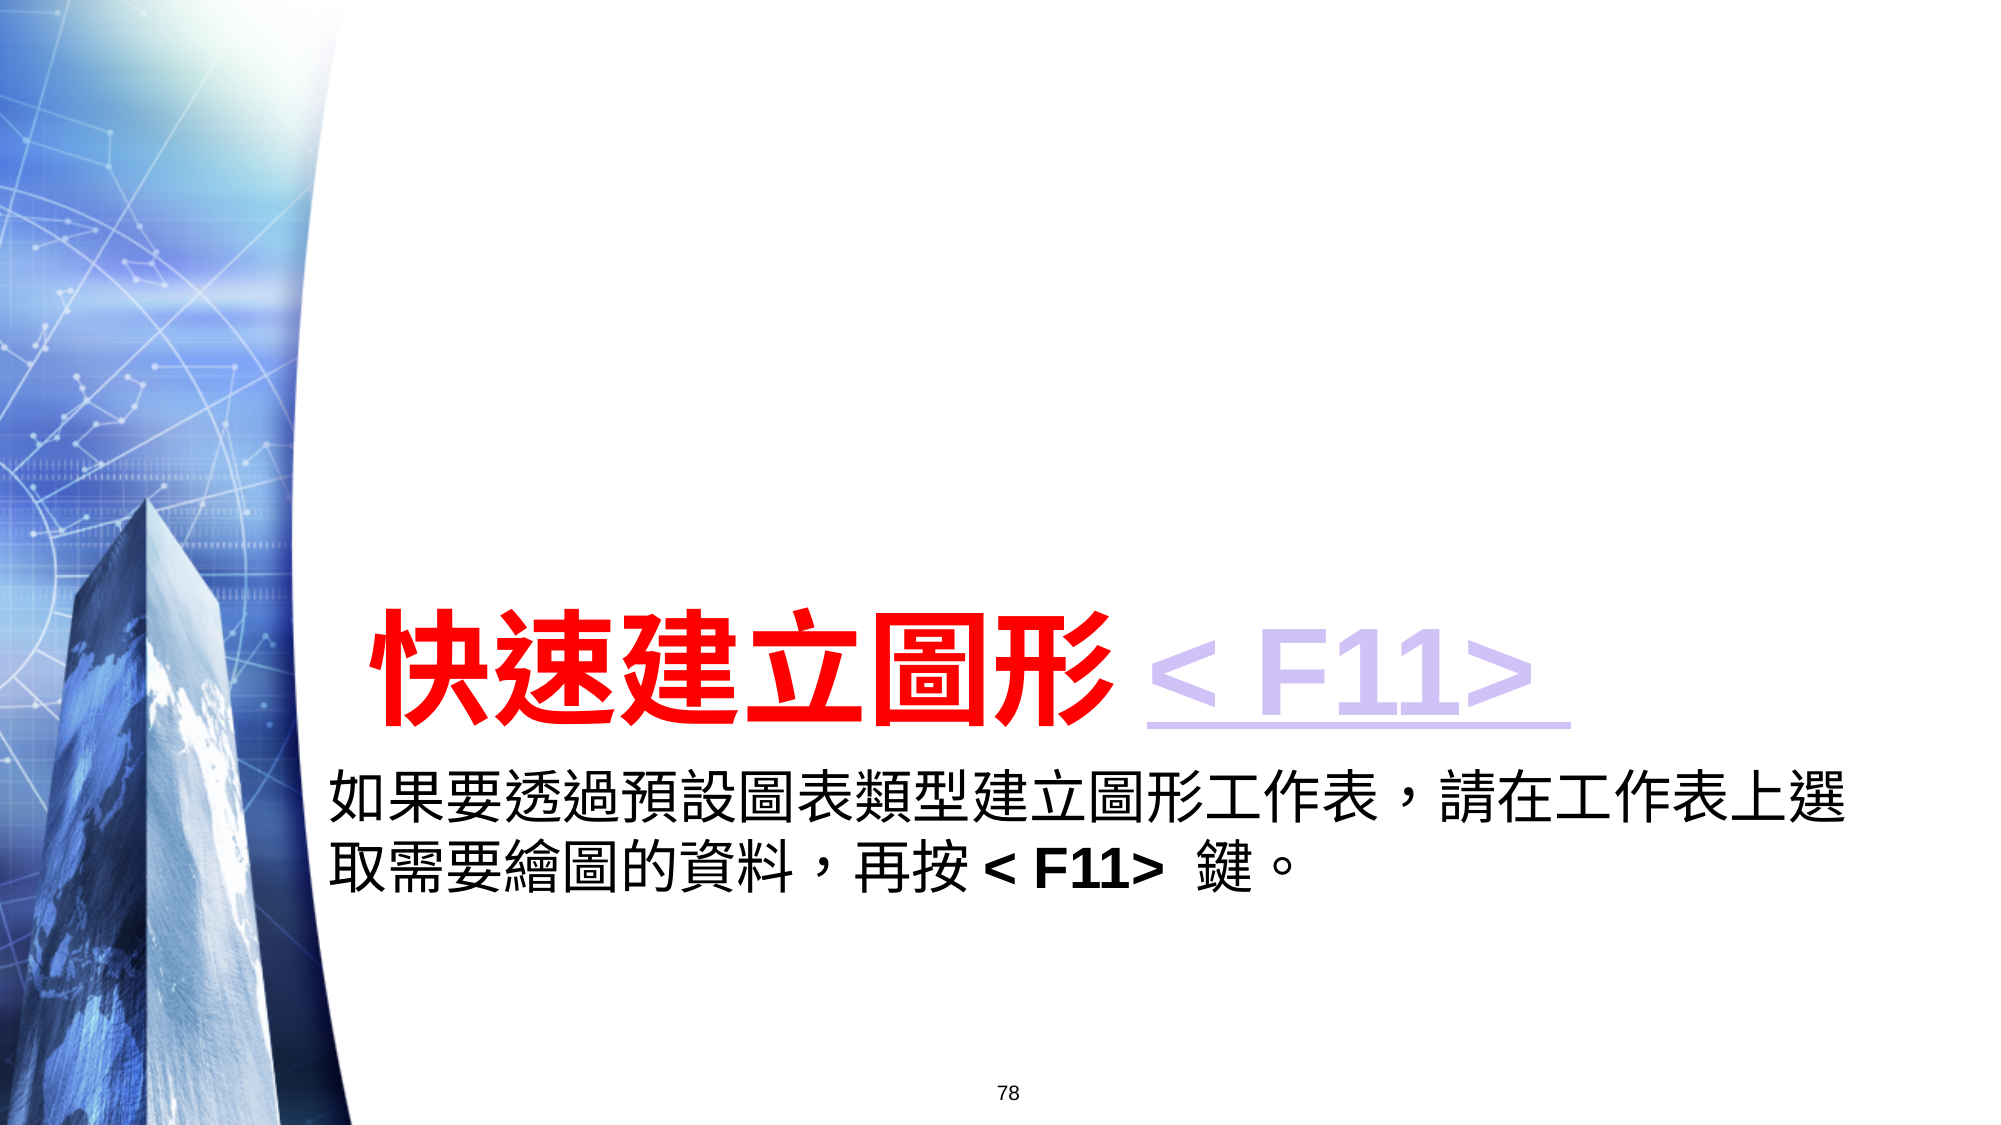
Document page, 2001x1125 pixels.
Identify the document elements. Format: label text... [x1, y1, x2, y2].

title 快速建立圖形< F11> [352, 280, 1708, 749]
slide_number 78 [916, 1071, 1100, 1115]
list 如果要透過預設圖表類型建立圖形工作表，請在工作表上選取需要繪圖的資料，再按< F11> 鍵。 [313, 752, 1862, 999]
picture [0, 0, 400, 1125]
